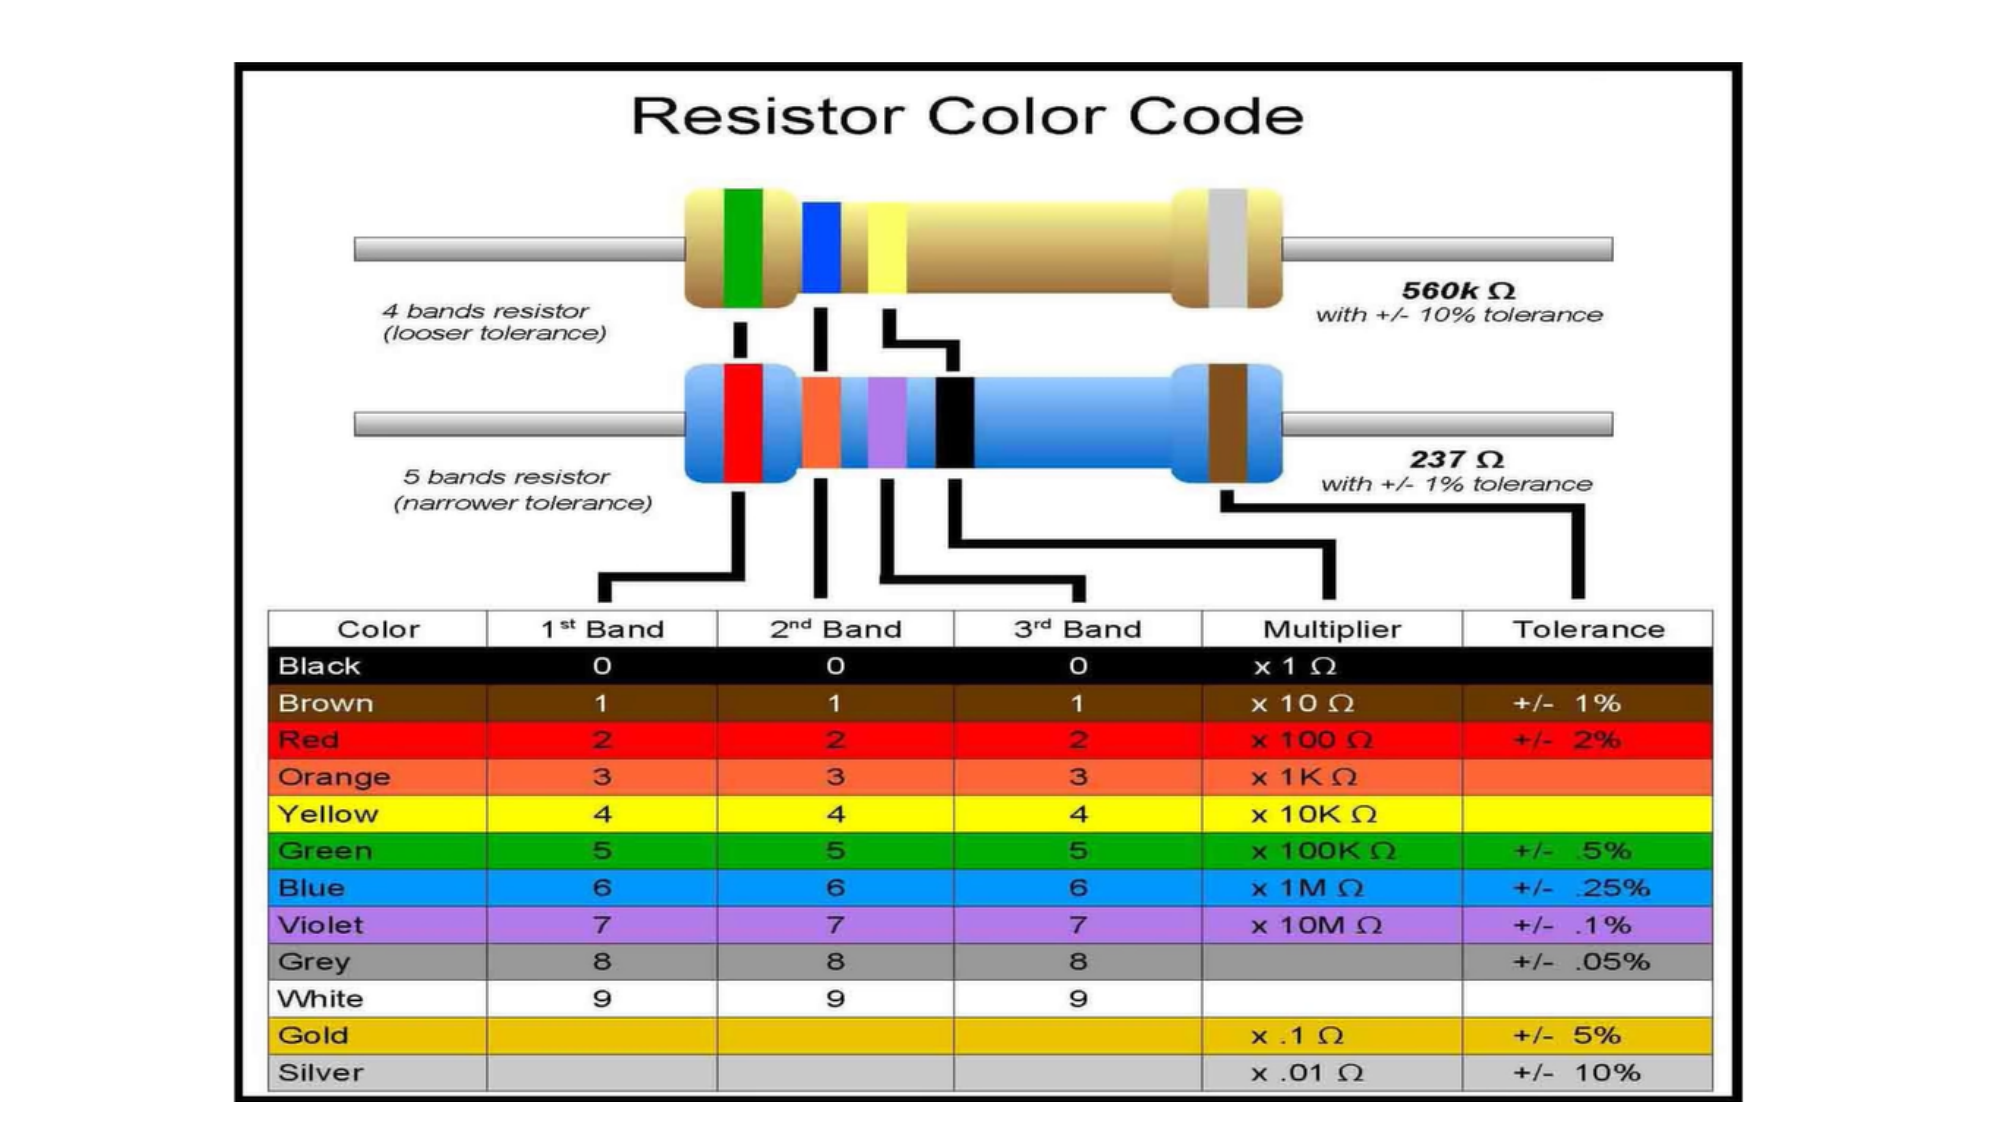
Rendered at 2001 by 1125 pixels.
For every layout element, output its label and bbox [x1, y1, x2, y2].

picture [232, 62, 1745, 1102]
